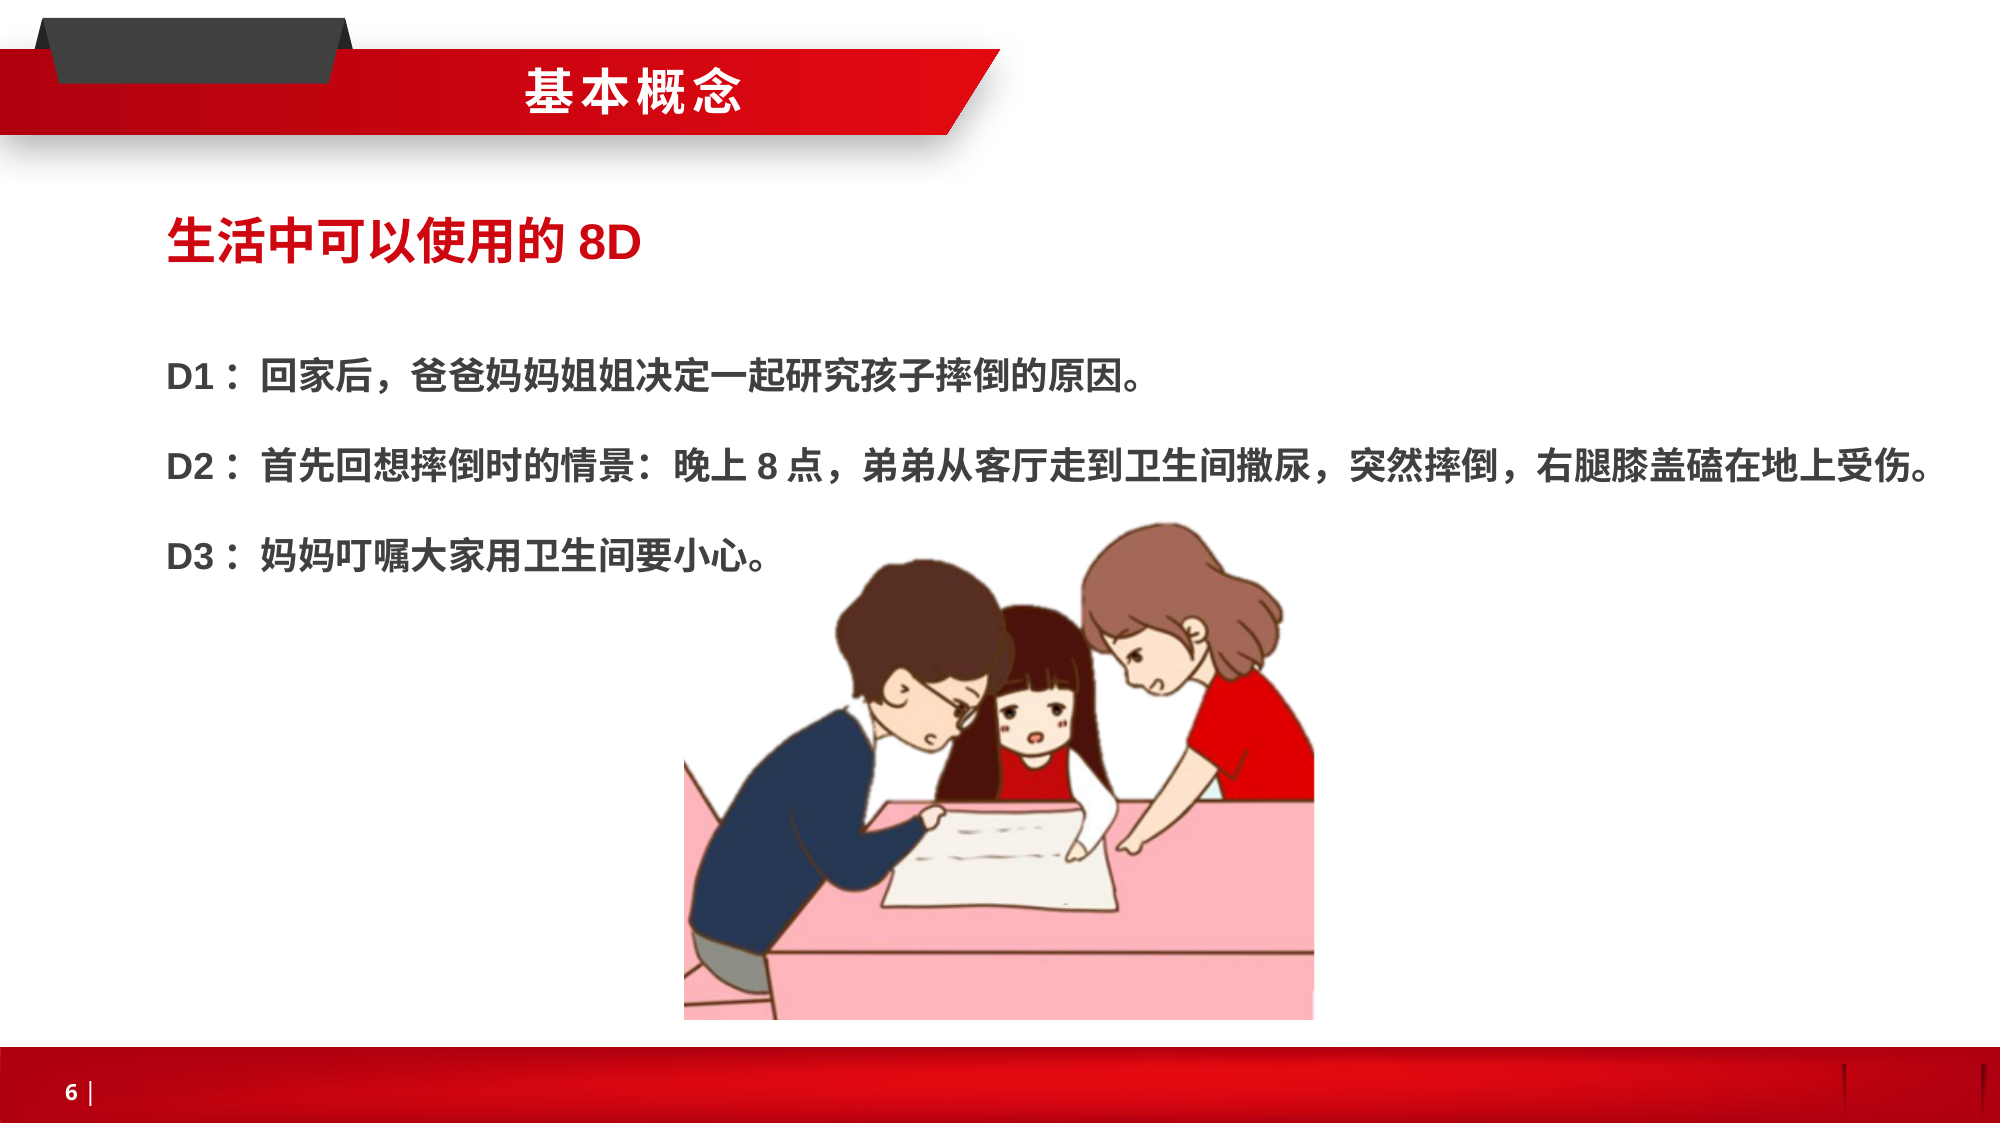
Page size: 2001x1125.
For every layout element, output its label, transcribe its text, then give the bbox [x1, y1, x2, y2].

picture [0, 1047, 2000, 1123]
text_box 基本概念 [524, 60, 789, 132]
picture [683, 511, 1317, 1021]
text_box 生活中可以使用的8D [166, 209, 738, 270]
text_box D1：回家后，爸爸妈妈姐姐决定一起研究孩子摔倒的原因。 D2：首先回想摔倒时的情景：晚上8点，弟弟从客厅走到卫生间撒尿，突然摔倒，右腿膝盖磕在地上受伤。 D3：妈妈叮嘱大家用卫生间要小心。 [166, 306, 2000, 577]
